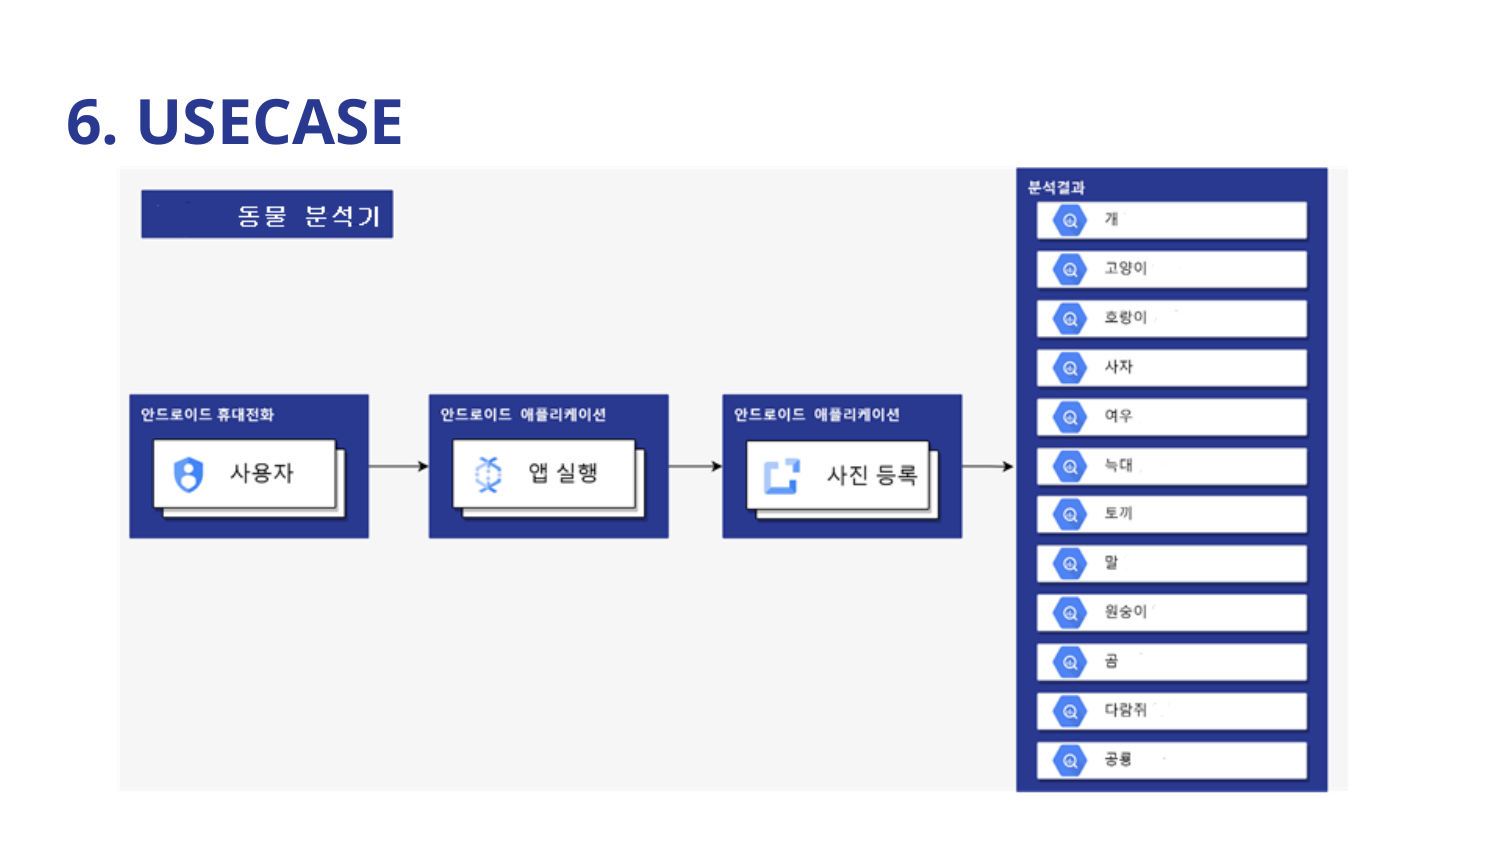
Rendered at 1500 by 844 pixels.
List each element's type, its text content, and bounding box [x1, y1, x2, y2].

picture [117, 166, 1348, 794]
title 6. USECASE [51, 67, 1449, 167]
